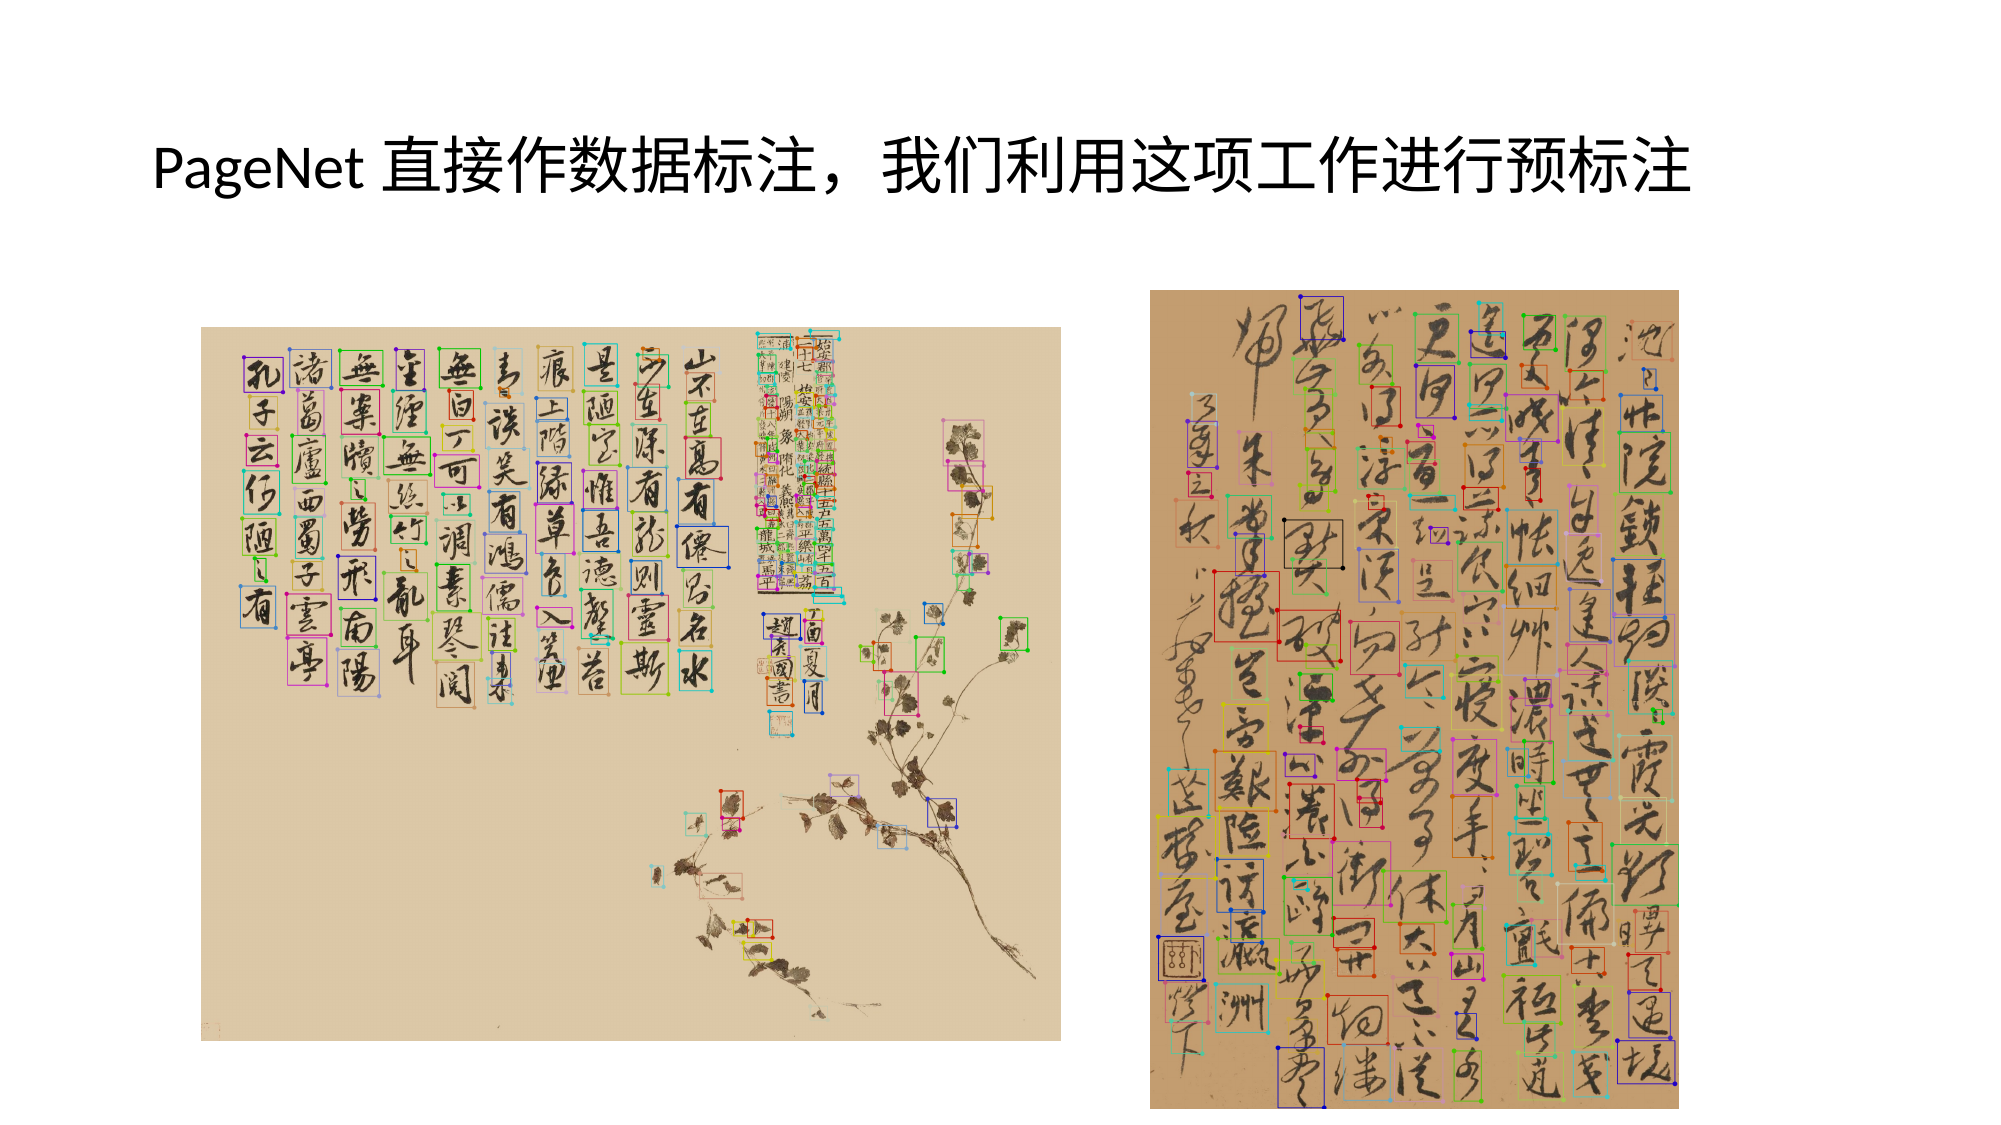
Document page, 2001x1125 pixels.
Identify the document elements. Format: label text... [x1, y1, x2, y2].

picture [1150, 290, 1679, 1110]
title PageNet直接作数据标注，我们利用这项工作进行预标注 [137, 59, 1863, 278]
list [200, 326, 1062, 1042]
